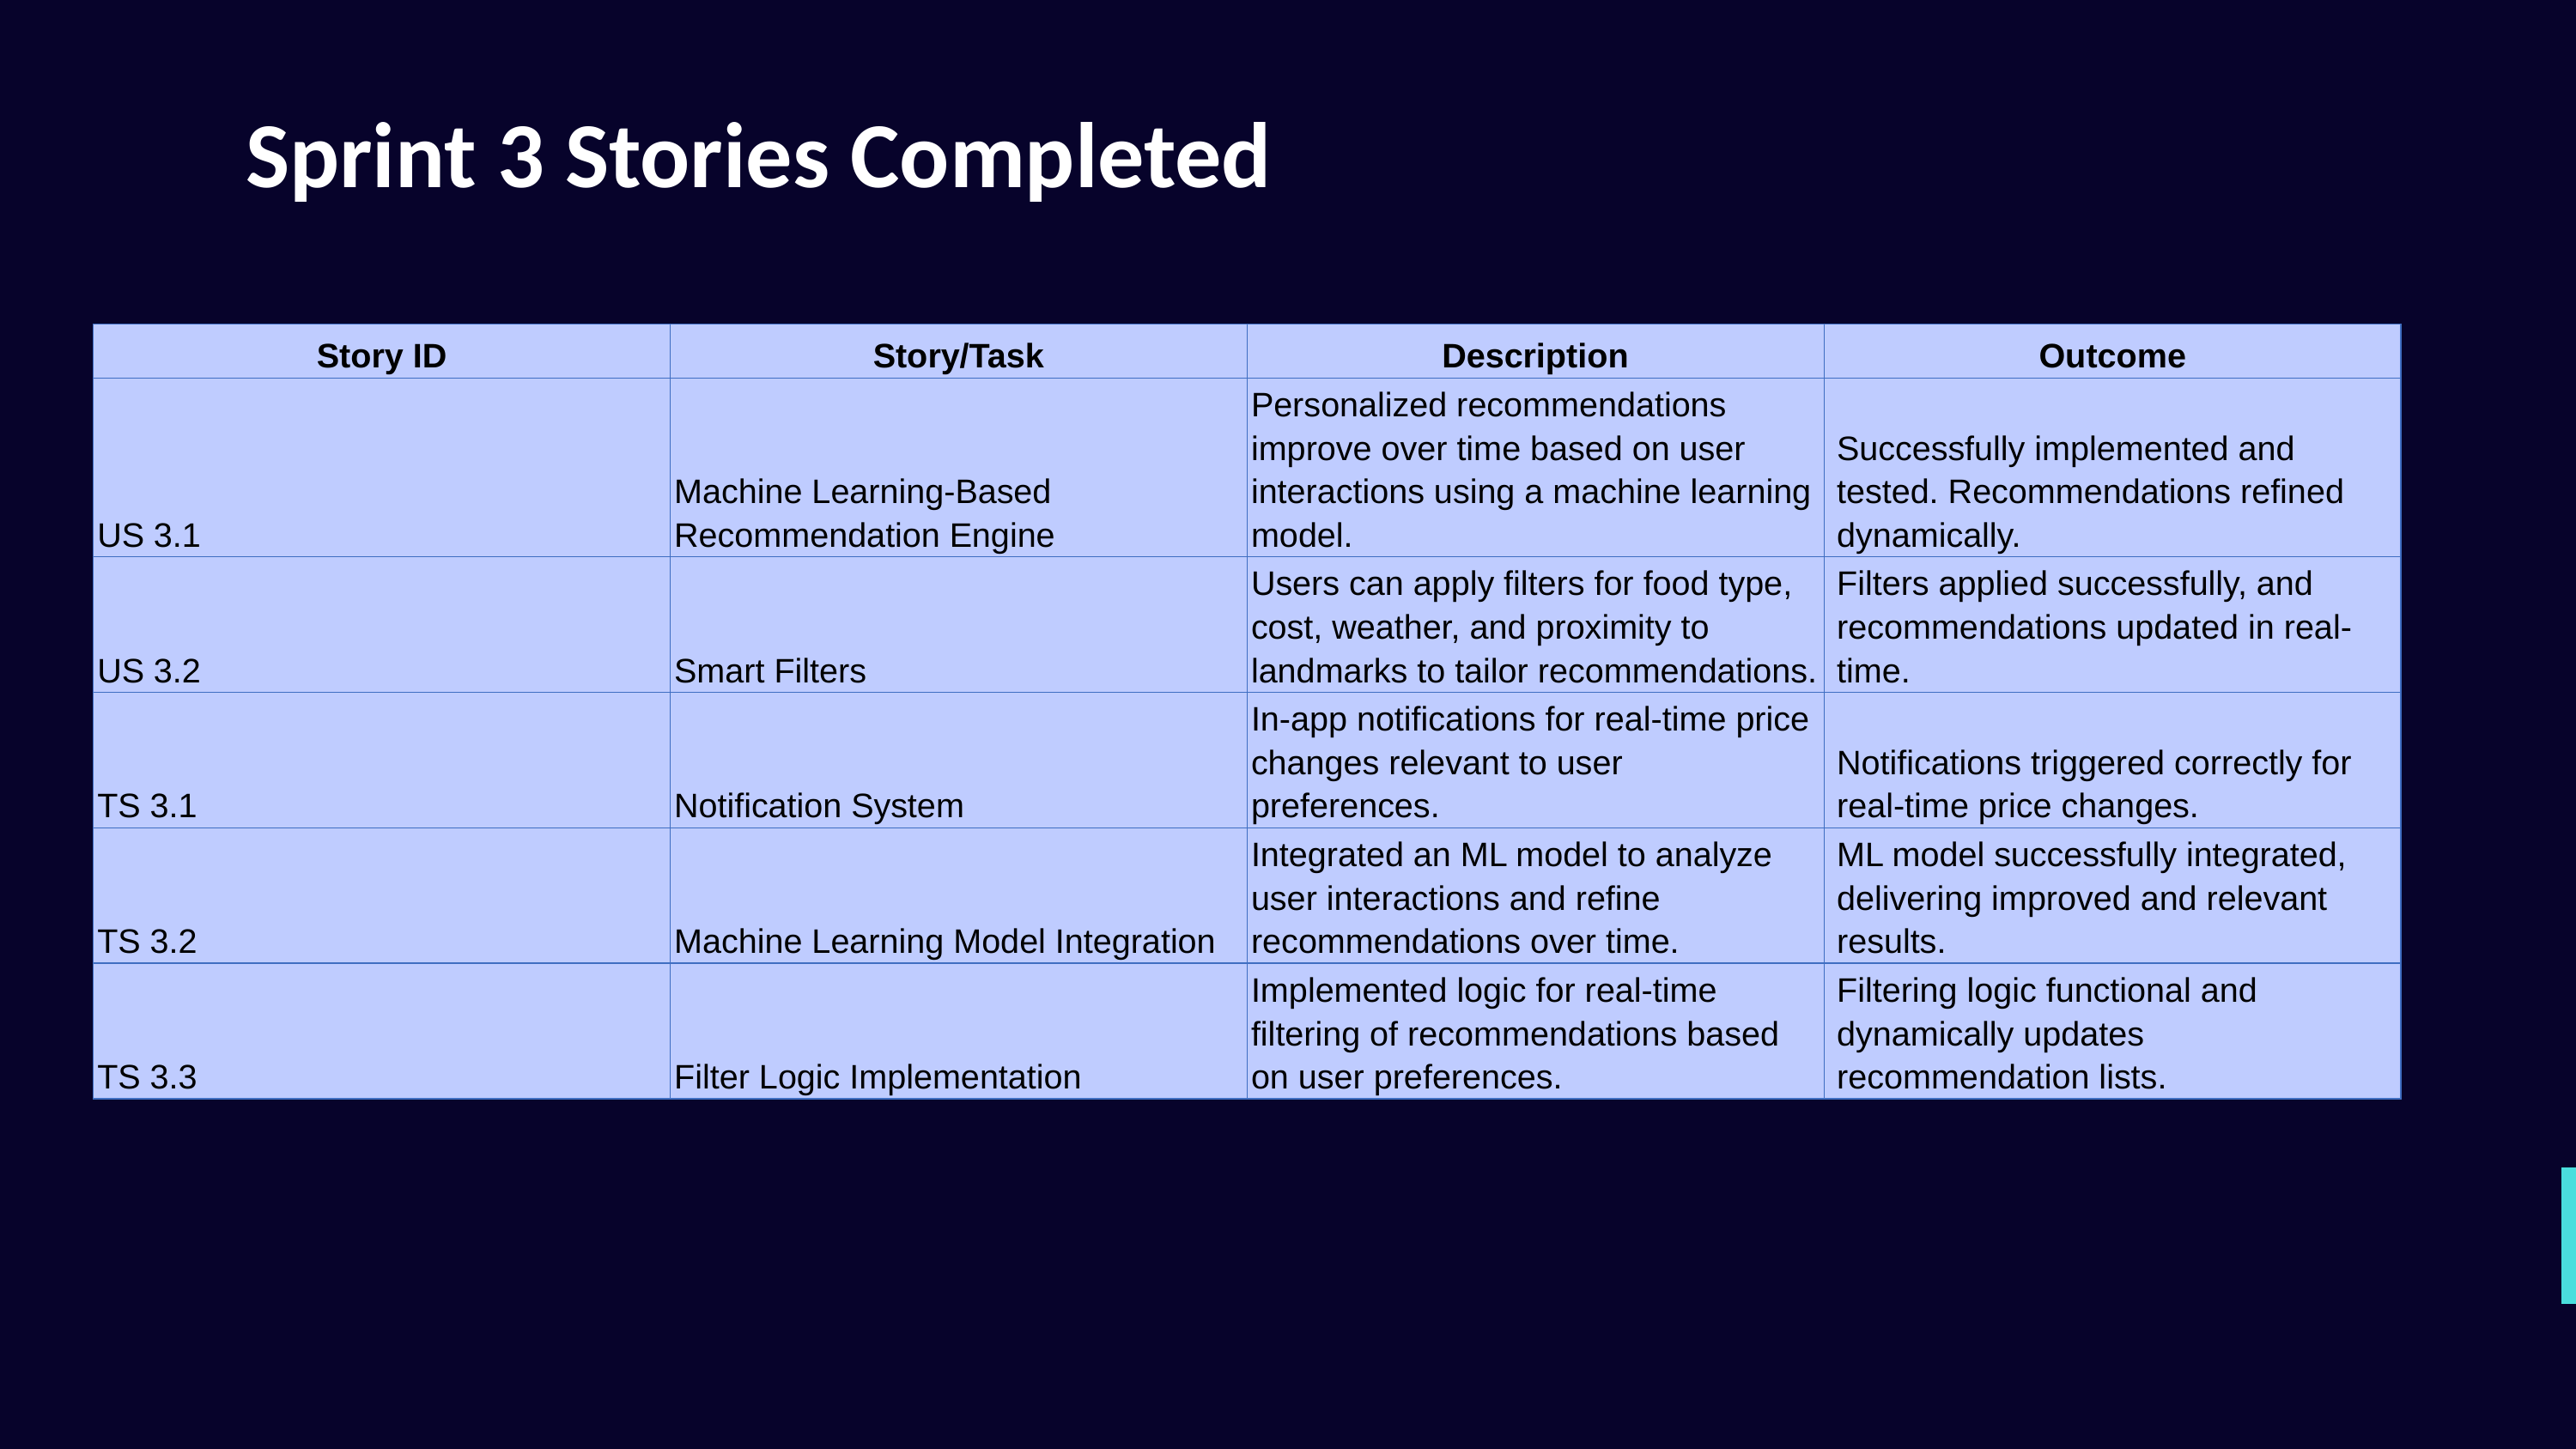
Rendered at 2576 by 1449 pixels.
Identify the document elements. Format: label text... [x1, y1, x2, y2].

table_cell US 3.2 [94, 557, 670, 692]
table_cell TS 3.1 [94, 693, 670, 828]
table_cell Notification System [671, 693, 1247, 828]
table_cell TS 3.3 [94, 964, 670, 1098]
table_cell Filters applied successfully, and recommendations updated in real-time. [1825, 557, 2400, 692]
table_cell Filtering logic functional and dynamically updates recommendation lists. [1825, 964, 2400, 1098]
table_header Outcome [1825, 324, 2400, 378]
table_cell In-app notifications for real-time price changes relevant to user preferences. [1248, 693, 1824, 828]
table_cell Successfully implemented and tested. Recommendations refined dynamically. [1825, 379, 2400, 556]
table_cell Personalized recommendations improve over time based on user interactions using a machine learning model. [1248, 379, 1824, 556]
table_cell Notifications triggered correctly for real-time price changes. [1825, 693, 2400, 828]
table_cell TS 3.2 [94, 828, 670, 962]
table_cell Users can apply filters for food type, cost, weather, and proximity to landmarks to tailor recommendations. [1248, 557, 1824, 692]
table_header Story ID [94, 324, 670, 378]
text_box Sprint 3 Stories Completed [233, 81, 1571, 258]
table_cell Machine Learning Model Integration [671, 828, 1247, 962]
table_header Description [1248, 324, 1824, 378]
table_cell Machine Learning-Based Recommendation Engine [671, 379, 1247, 556]
table_cell Filter Logic Implementation [671, 964, 1247, 1098]
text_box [2561, 1166, 2576, 1304]
table_cell US 3.1 [94, 379, 670, 556]
table_cell ML model successfully integrated, delivering improved and relevant results. [1825, 828, 2400, 962]
table_cell Smart Filters [671, 557, 1247, 692]
table_header Story/Task [671, 324, 1247, 378]
table_cell Implemented logic for real-time filtering of recommendations based on user preferences. [1248, 964, 1824, 1098]
table_cell Integrated an ML model to analyze user interactions and refine recommendations over time. [1248, 828, 1824, 962]
